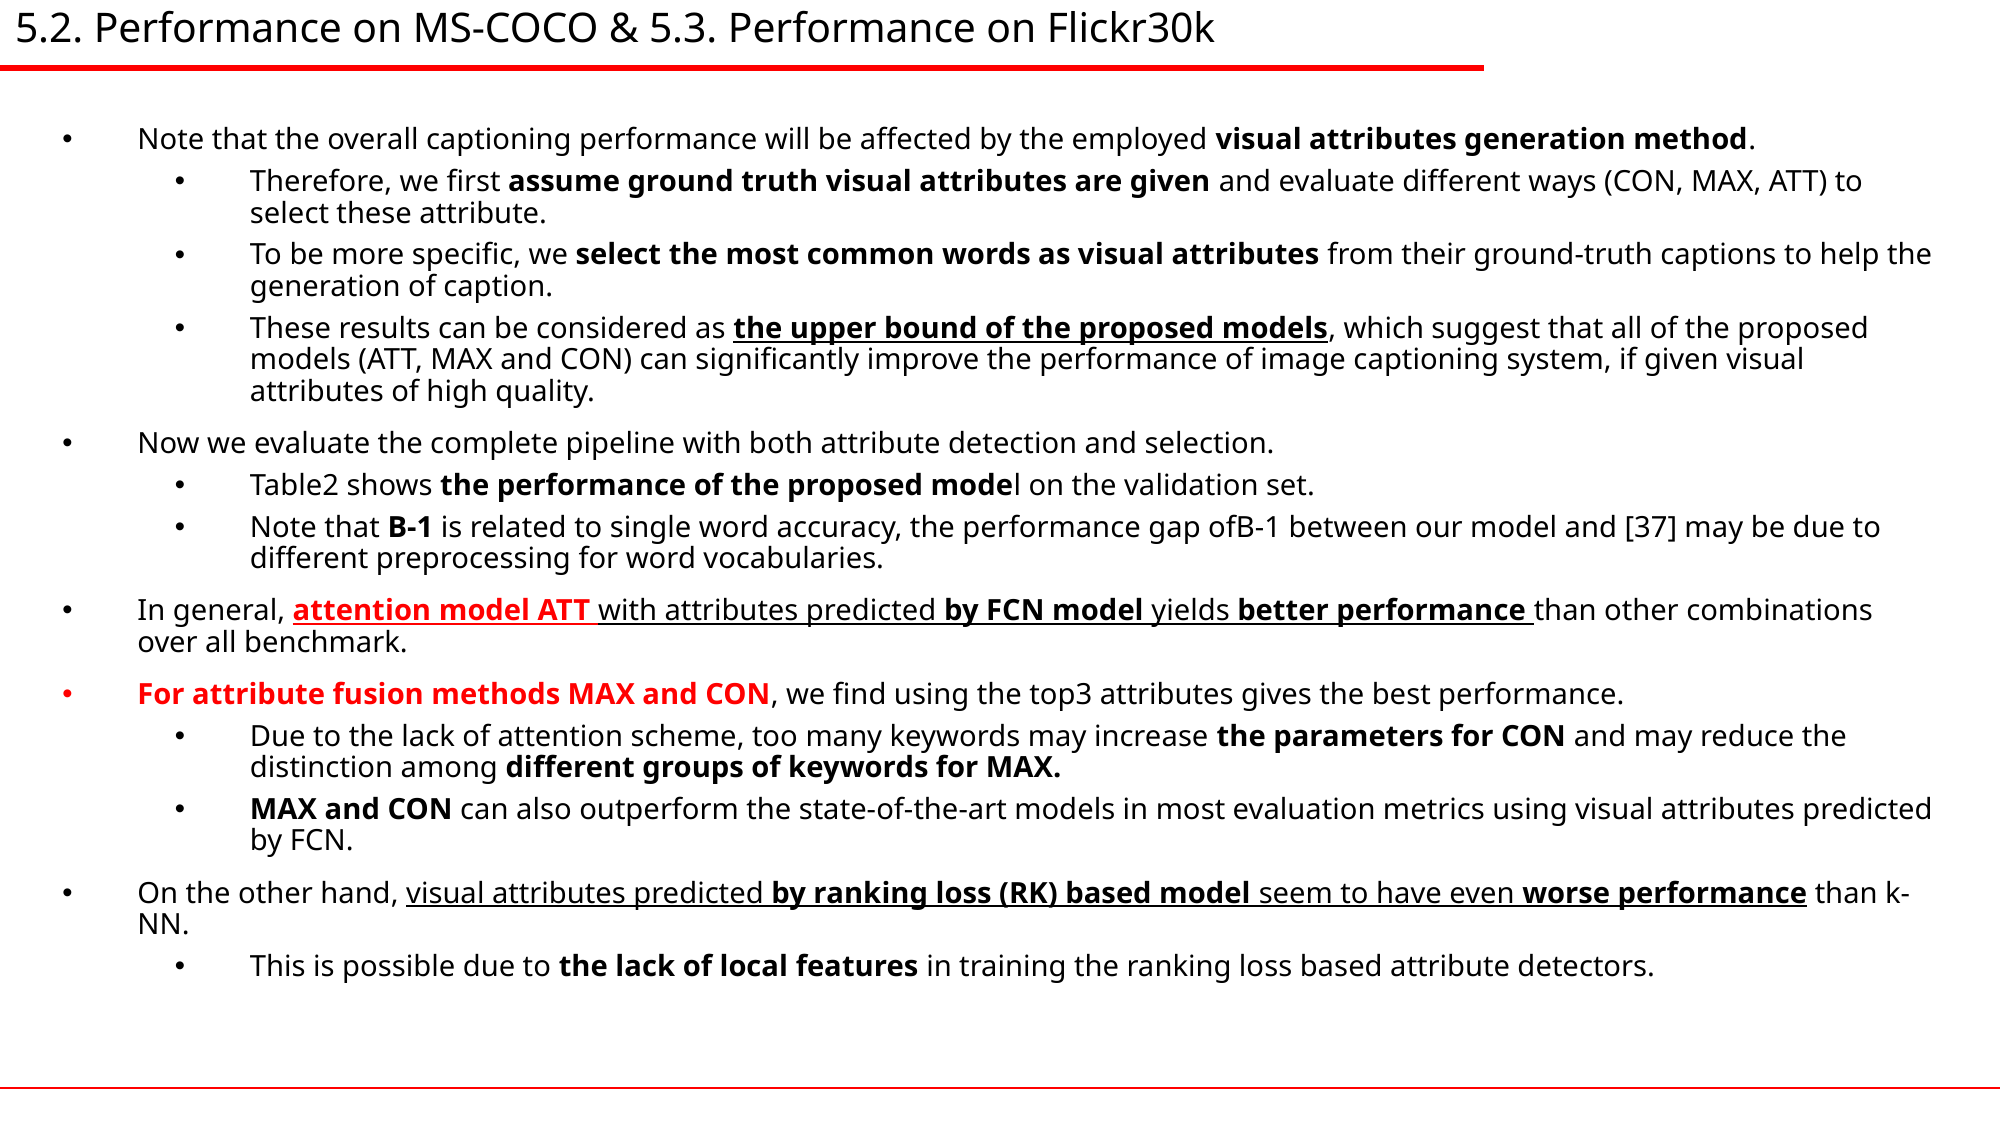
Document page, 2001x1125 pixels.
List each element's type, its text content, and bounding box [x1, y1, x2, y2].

list 5.2. Performance on MS-COCO & 5.3. Performance on Flickr30k [0, 0, 1480, 60]
list Note that the overall captioning performance will be affected by the employed visual attributes generation method. Therefore, we first assume ground truth visual attributes are given and evaluate different ways (CON, MAX, ATT) to select these attribute. To be more specific, we select the most common words as visual attributes from their ground-truth captions to help the generation of caption. These results can be considered as the upper bound of the proposed models, which suggest that all of the proposed models (ATT, MAX and CON) can significantly improve the performance of image captioning system, if given visual attributes of high quality. Now we evaluate the complete pipeline with both attribute detection and selection. Table2 shows the performance of the proposed model on the validation set. Note that B-1 is related to single word accuracy, the performance gap ofB-1 between our model and [37] may be due to different preprocessing for word vocabularies. In general, attention model ATT with attributes predicted by FCN model yields better performance than other combinations over all benchmark. For attribute fusion methods MAX and CON, we find using the top3 attributes gives the best performance. Due to the lack of attention scheme, too many keywords may increase the parameters for CON and may reduce the distinction among different groups of keywords for MAX. MAX and CON can also outperform the state-of-the-art models in most evaluation metrics using visual attributes predicted by FCN. On the other hand, visual attributes predicted by ranking loss (RK) based model seem to have even worse performance than k-NN. This is possible due to the lack of local features in training the ranking loss based attribute detectors. [47, 117, 1950, 1053]
